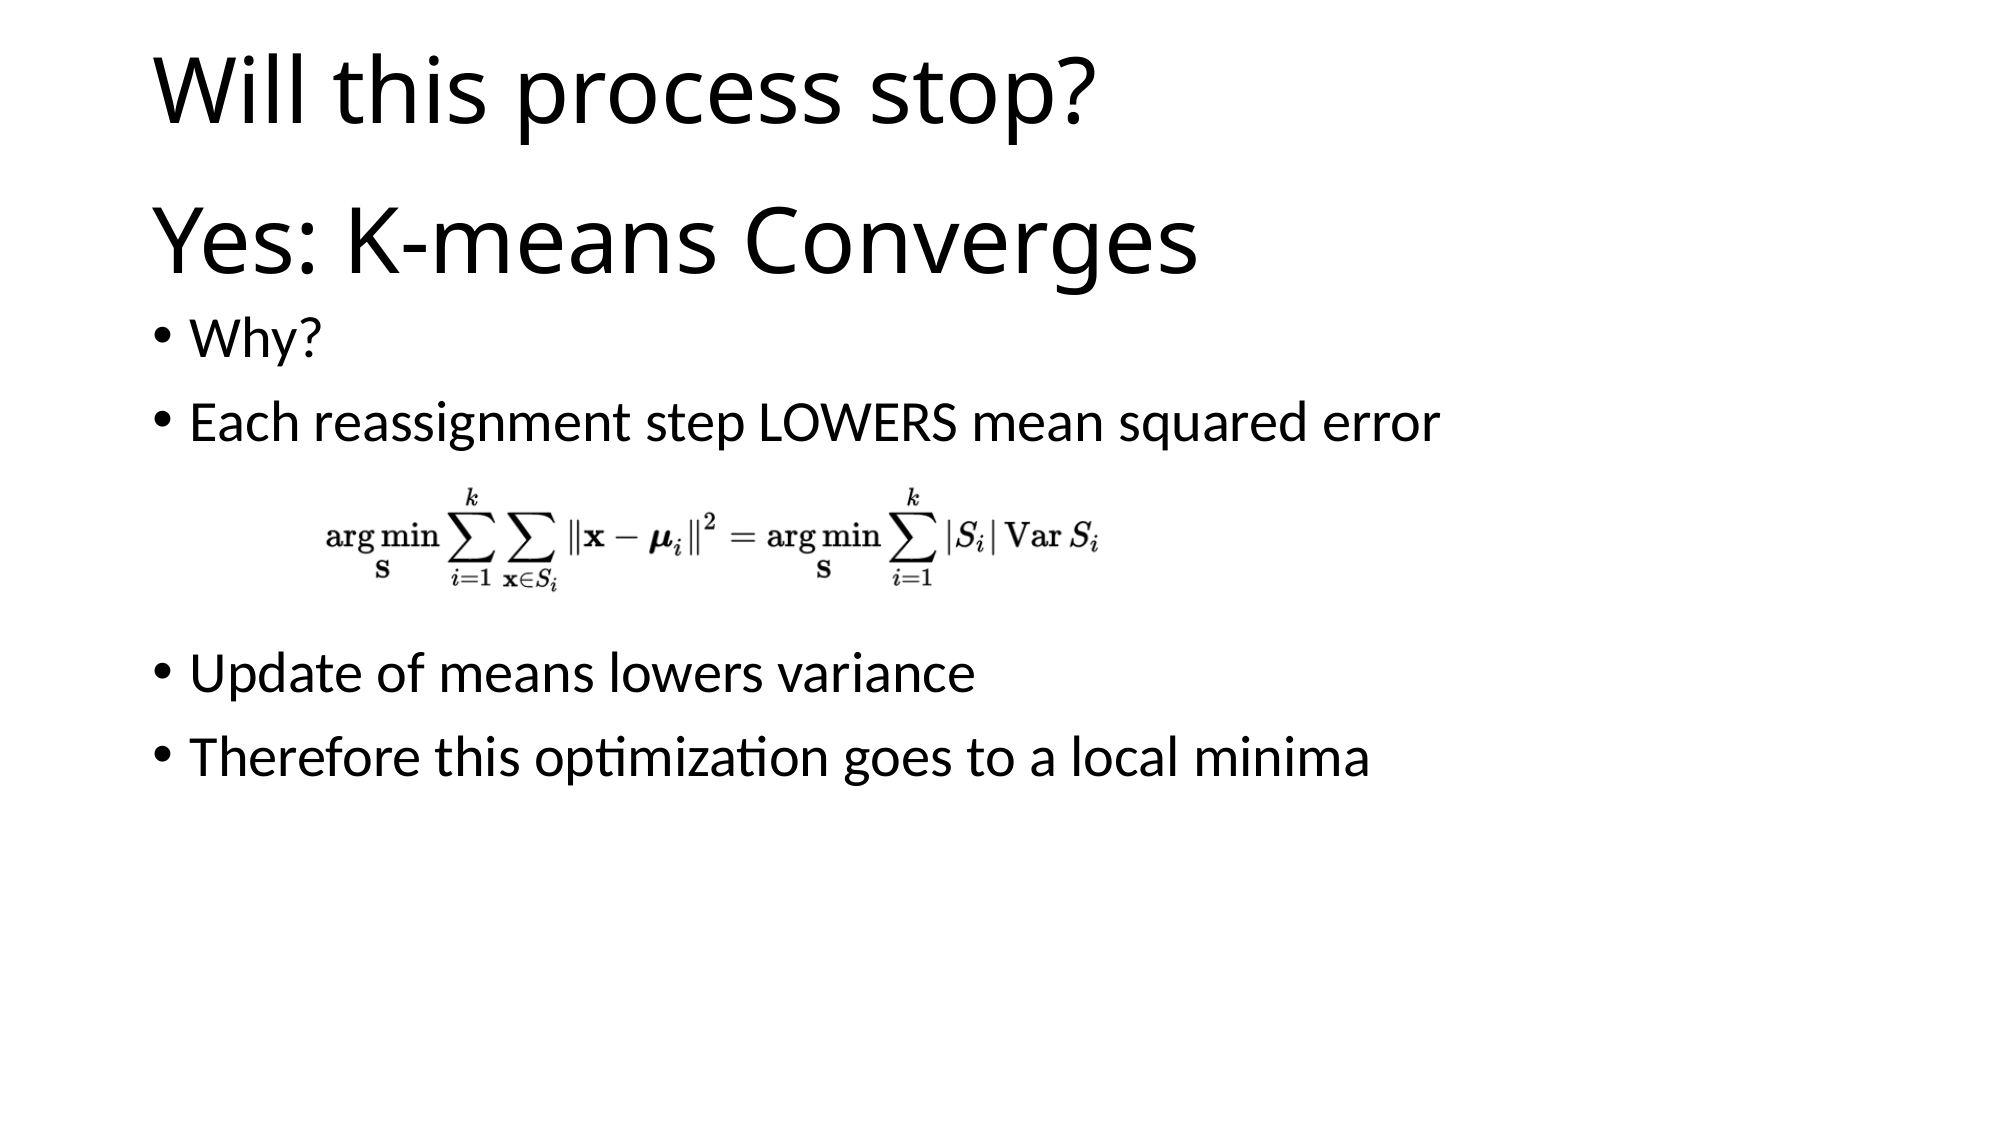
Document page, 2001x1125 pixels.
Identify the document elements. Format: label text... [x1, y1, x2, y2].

title Yes: K-means Converges [137, 134, 1863, 299]
list Why? Each reassignment step LOWERS mean squared error Update of means lowers variance Therefore this optimization goes to a local minima [137, 299, 1863, 1014]
text_box Will this process stop? [137, 0, 1488, 188]
picture [284, 476, 1196, 608]
